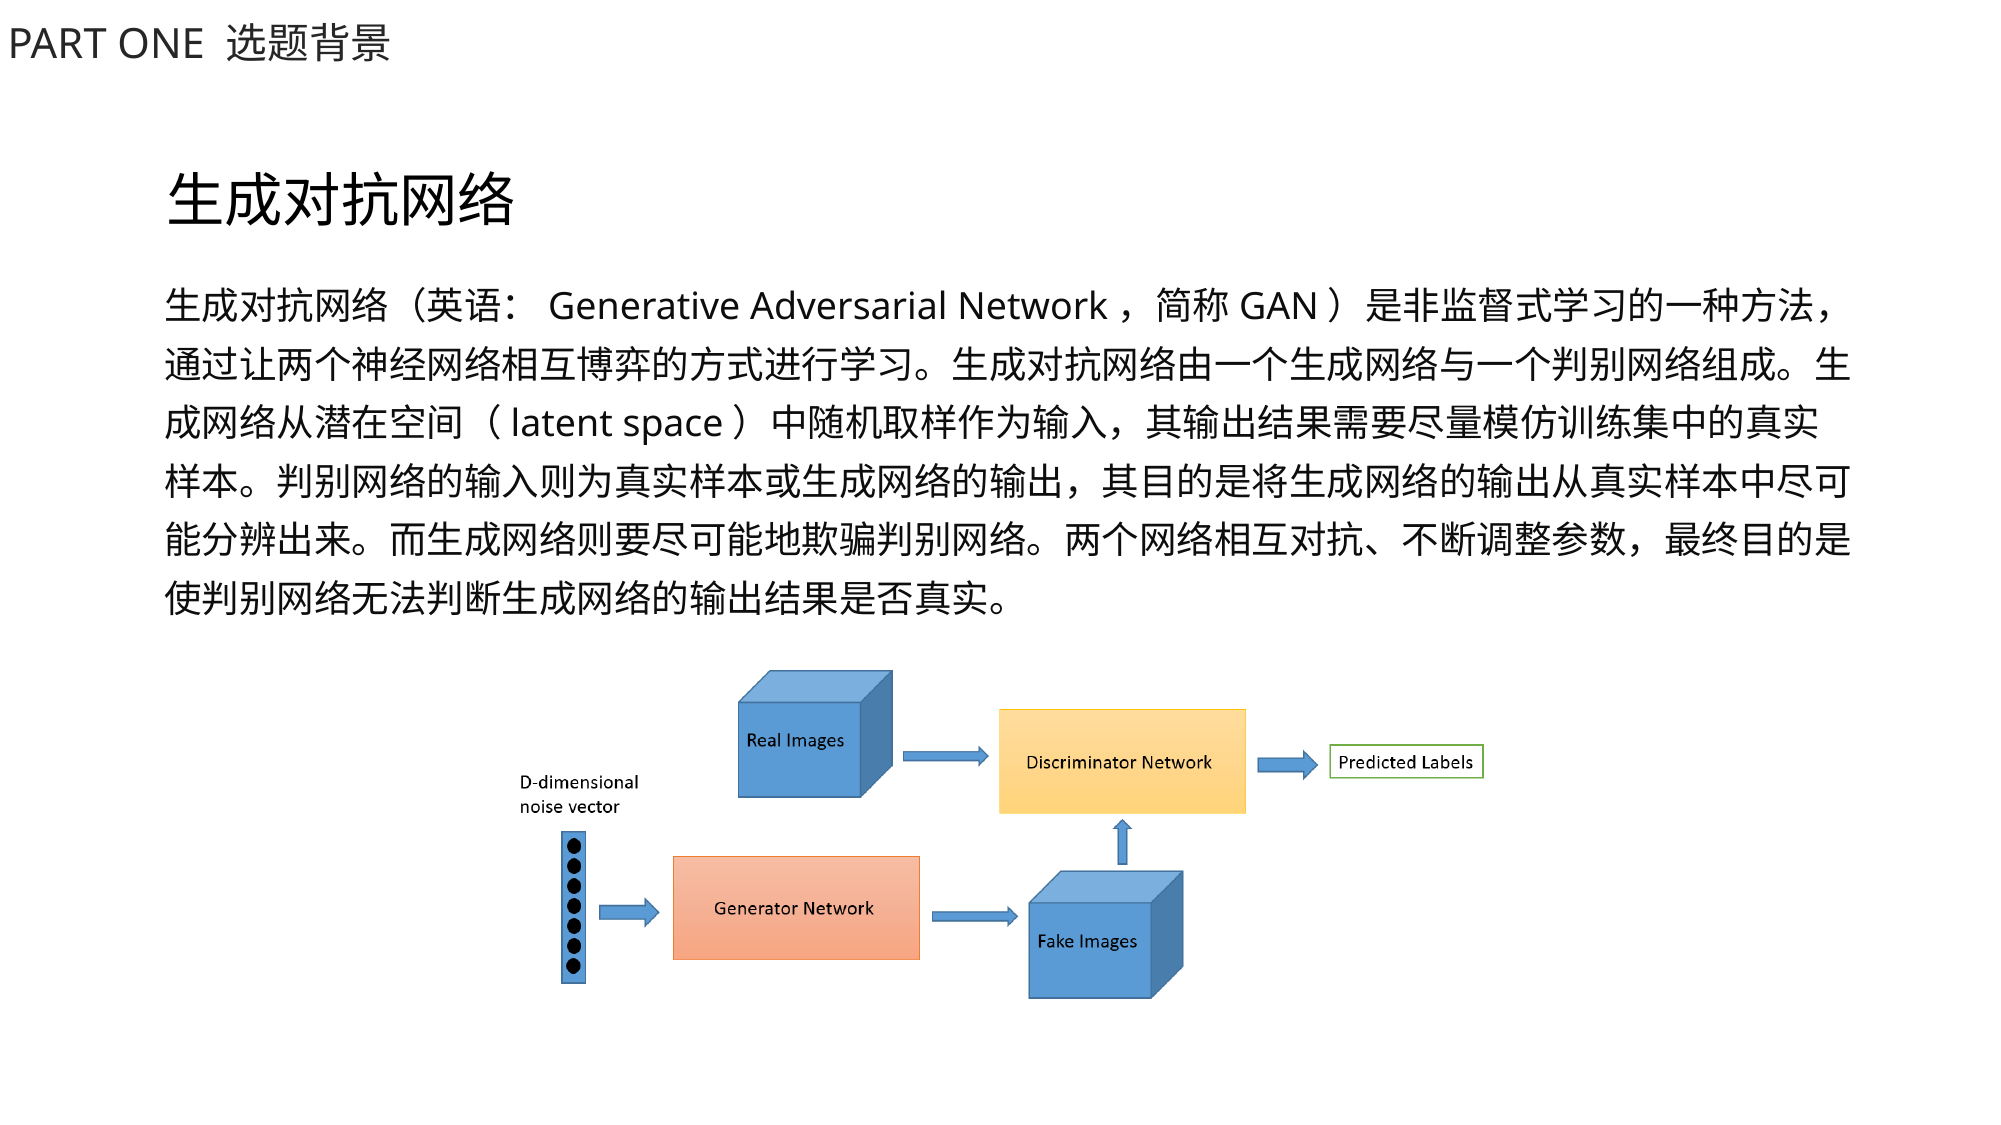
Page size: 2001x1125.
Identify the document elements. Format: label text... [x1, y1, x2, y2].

text_box PART ONE 选题背景 [0, 9, 408, 75]
text_box 生成对抗网络（英语：Generative Adversarial Network，简称GAN）是非监督式学习的一种方法，通过让两个神经网络相互博弈的方式进行学习。生成对抗网络由一个生成网络与一个判别网络组成。生成网络从潜在空间（latent space）中随机取样作为输入，其输出结果需要尽量模仿训练集中的真实样本。判别网络的输入则为真实样本或生成网络的输出，其目的是将生成网络的输出从真实样本中尽可能分辨出来。而生成网络则要尽可能地欺骗判别网络。两个网络相互对抗、不断调整参数，最终目的是使判别网络无法判断生成网络的输出结果是否真实。 [149, 261, 1869, 627]
picture [509, 647, 1510, 1014]
text_box 生成对抗网络 [151, 155, 531, 241]
